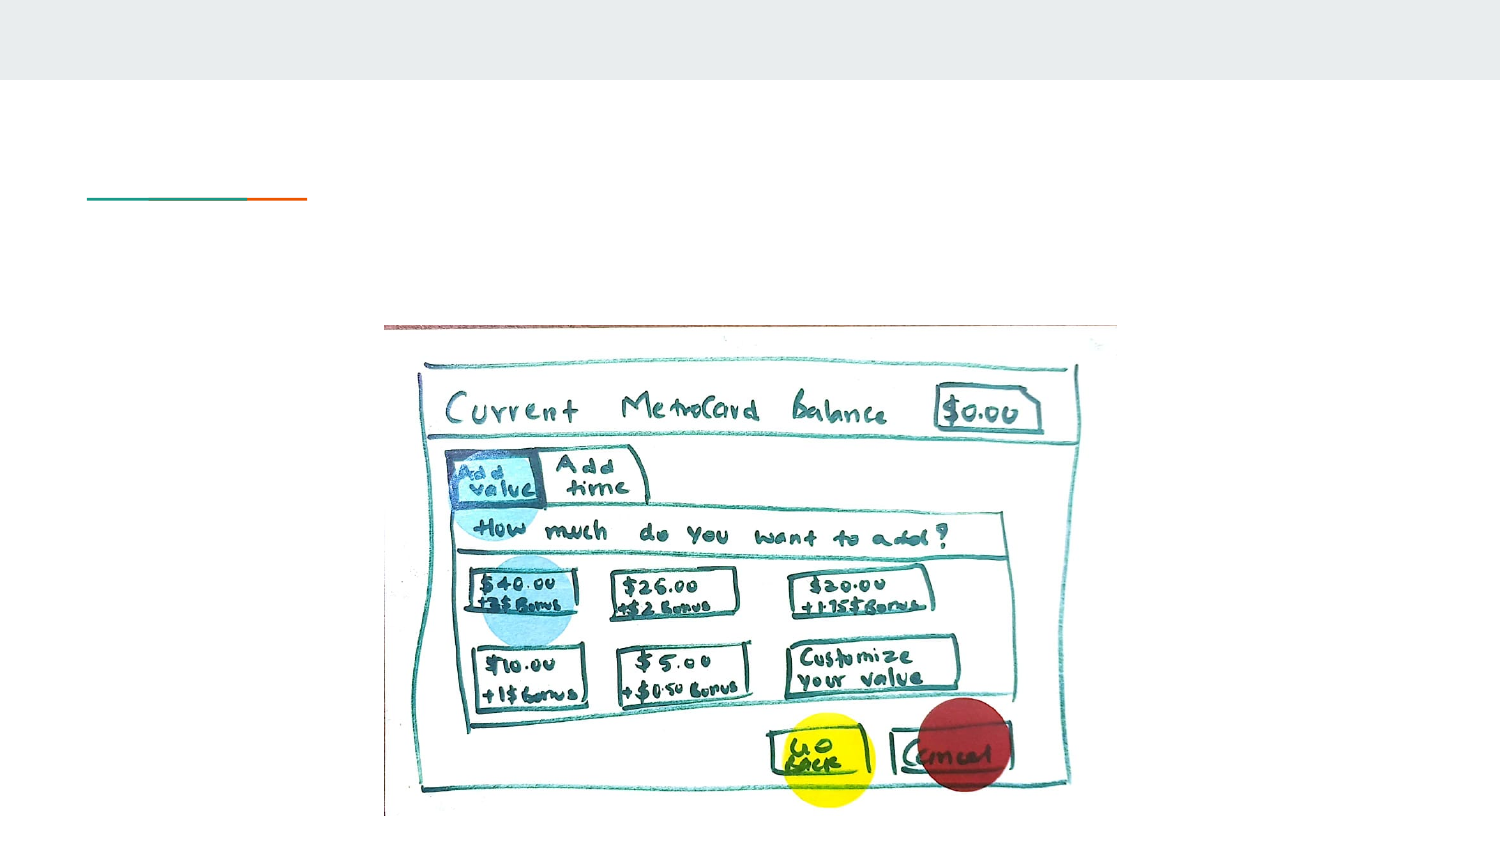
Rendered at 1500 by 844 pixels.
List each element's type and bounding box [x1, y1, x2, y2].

picture [384, 325, 1117, 816]
